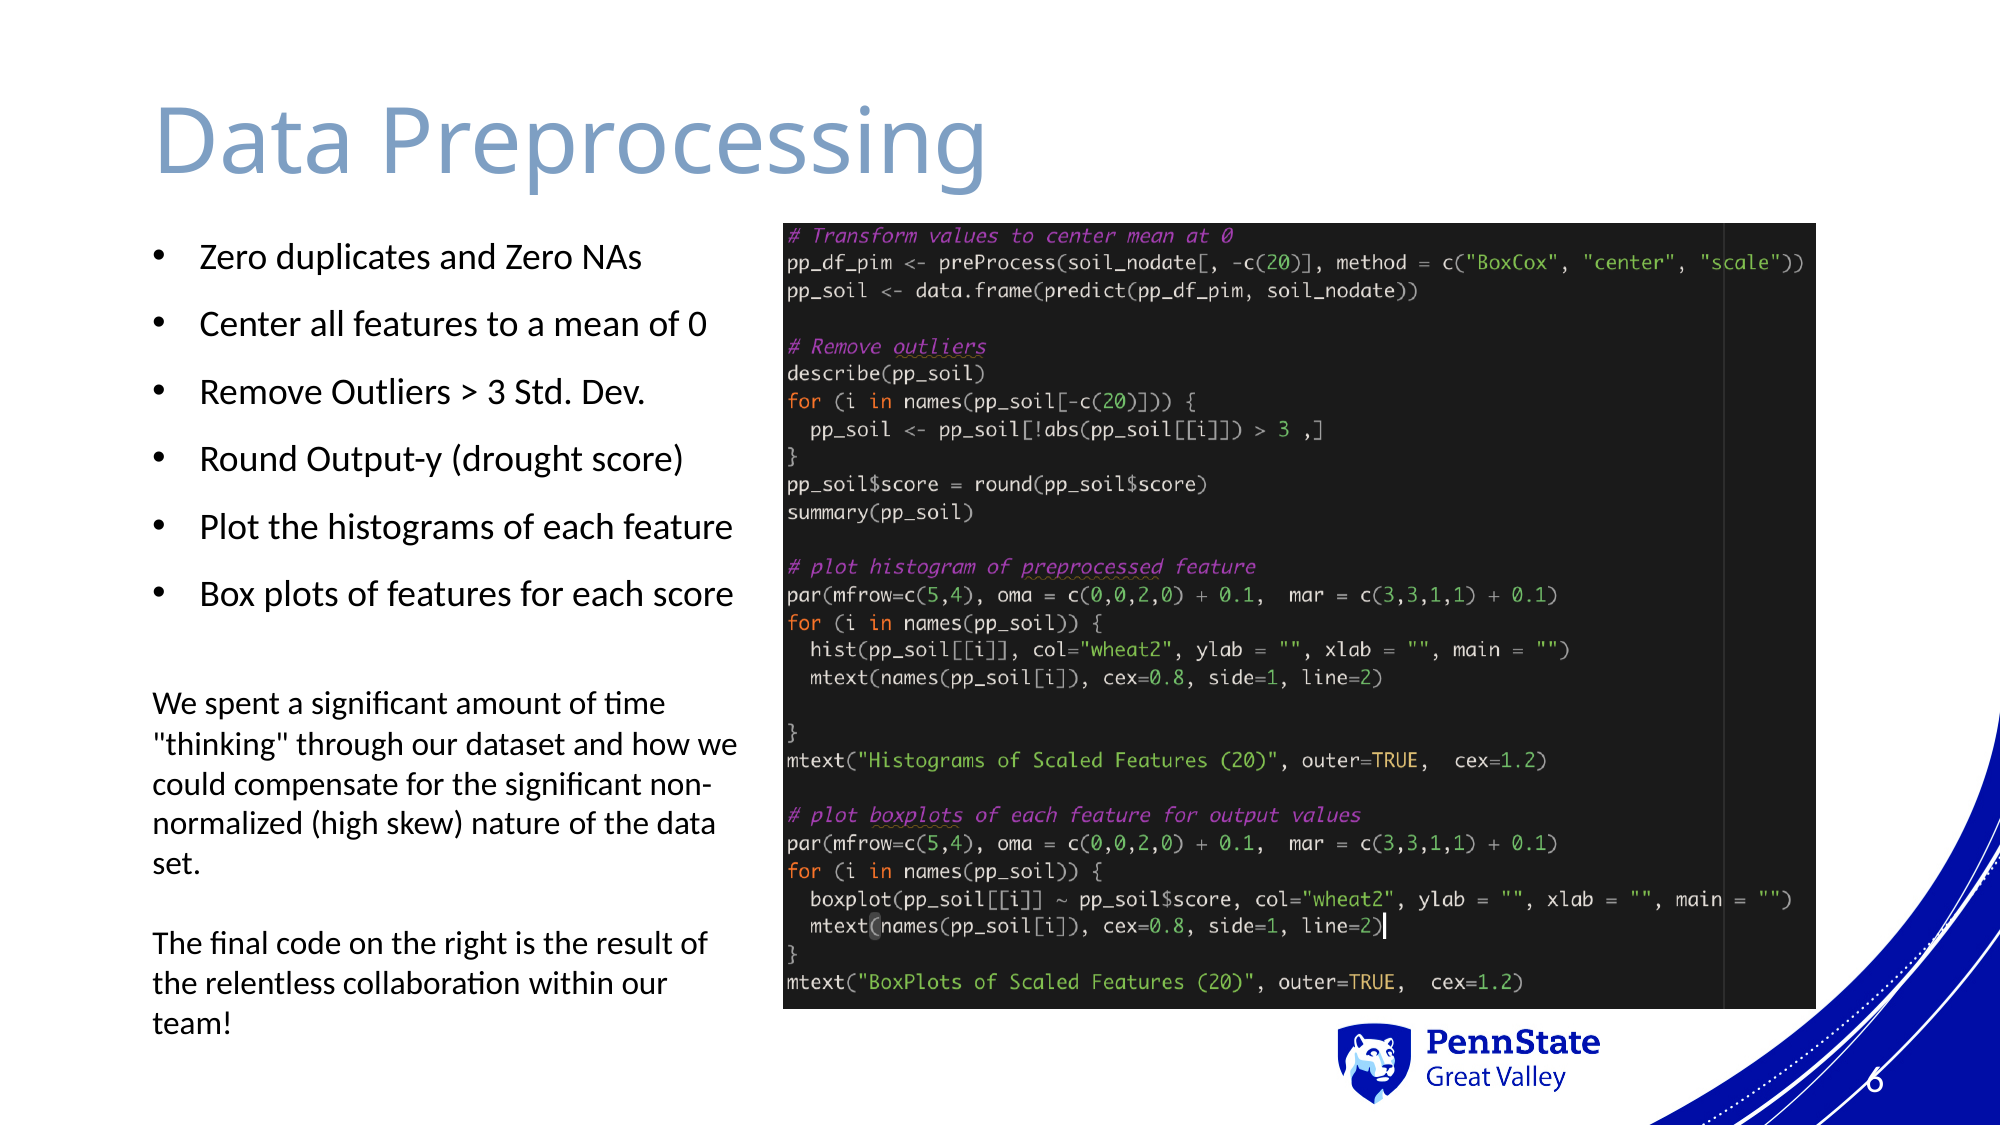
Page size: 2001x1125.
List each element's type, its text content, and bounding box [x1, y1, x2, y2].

picture [0, 0, 2000, 1125]
text_box Zero duplicates and Zero NAs Center all features to a mean of 0 Remove Outliers > 3 Std. Dev. Round Output-y (drought score) Plot the histograms of each feature Box plots of features for each score We spent a significant amount of time "thinking" through our dataset and how we could compensate for the significant non-normalized (high skew) nature of the data set. The final code on the right is the result of the relentless collaboration within our team! [137, 201, 762, 1049]
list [783, 223, 1815, 1009]
title Data Preprocessing [137, 59, 1863, 229]
